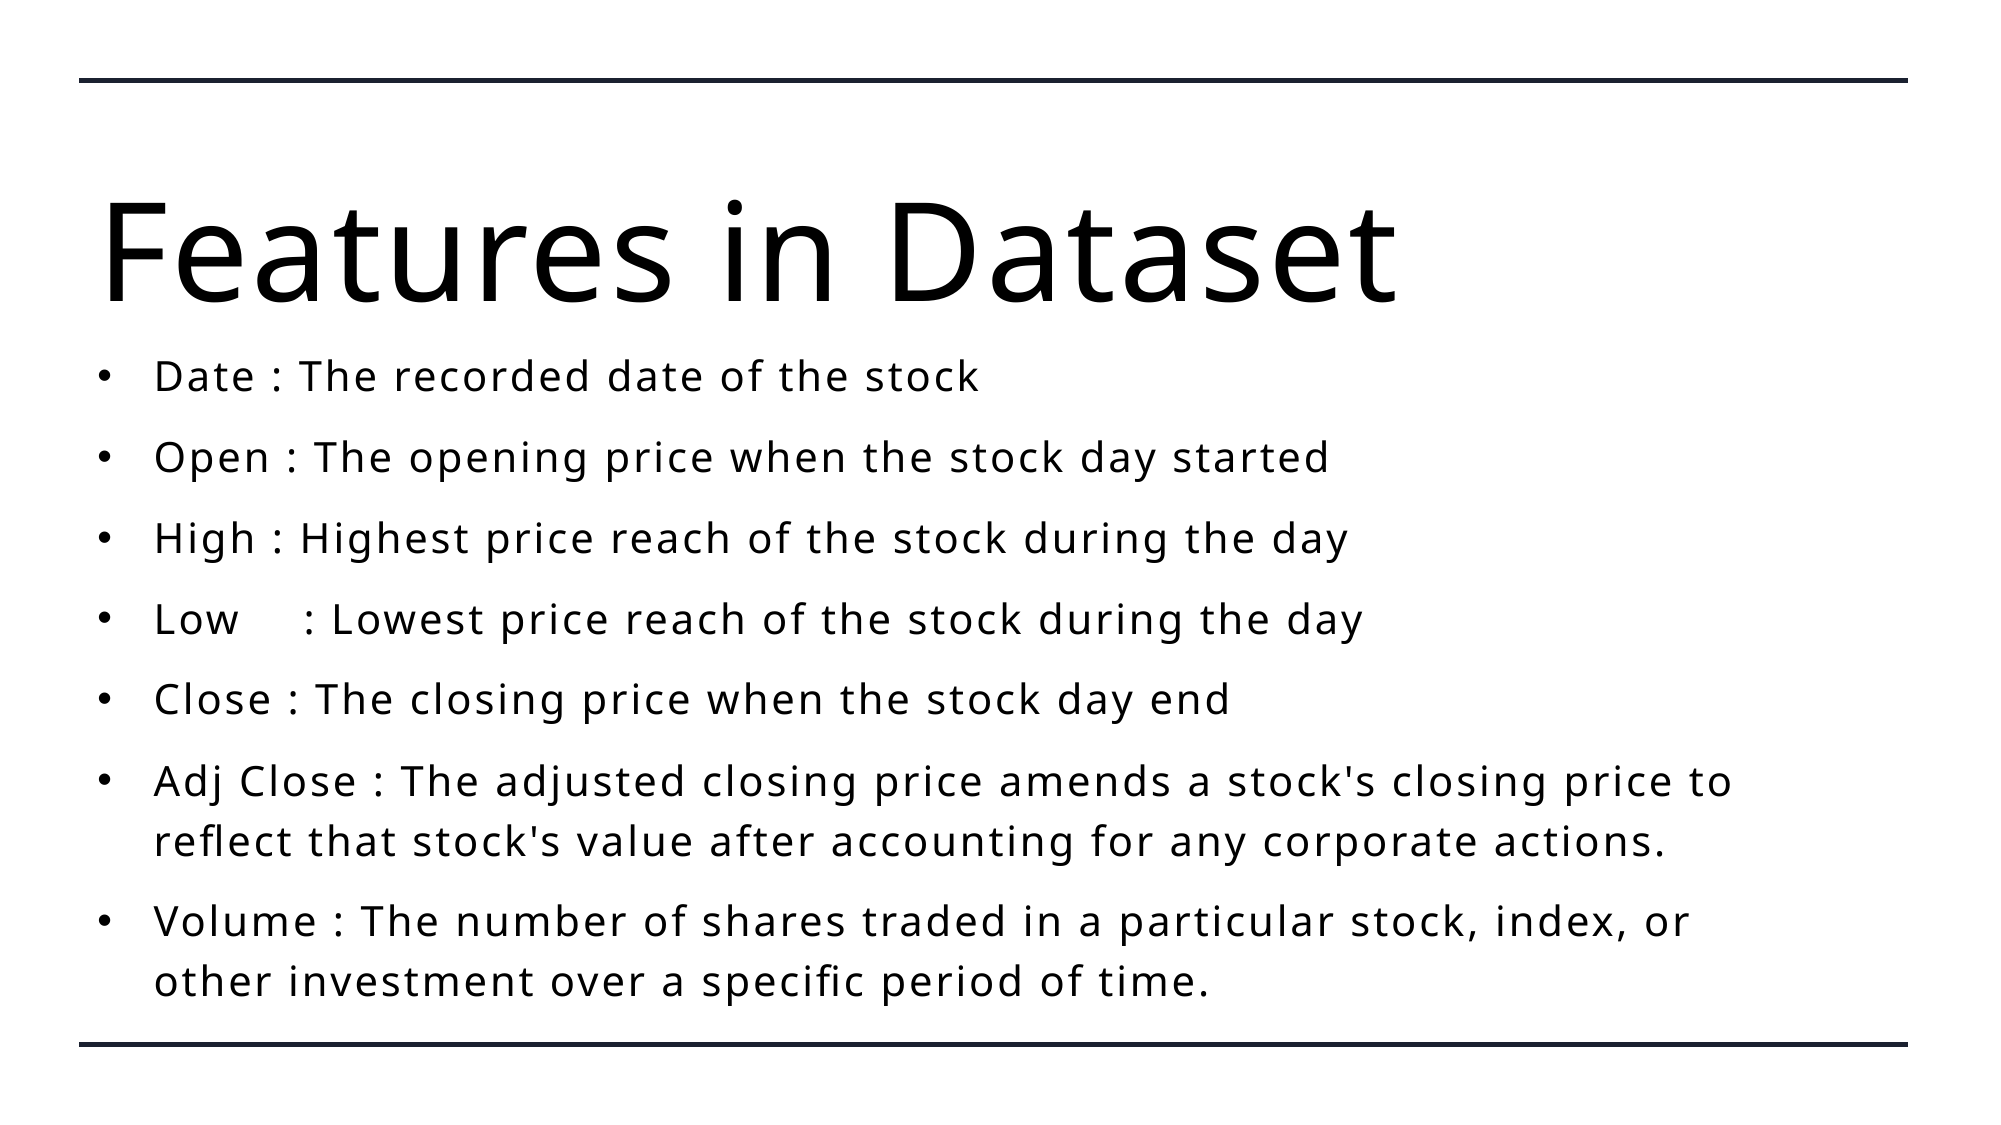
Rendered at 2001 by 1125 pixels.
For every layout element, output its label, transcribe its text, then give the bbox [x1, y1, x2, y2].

list Date : The recorded date of the stock Open : The opening price when the stock day started High : Highest price reach of the stock during the day Low : Lowest price reach of the stock during the day Close : The closing price when the stock day end Adj Close : The adjusted closing price amends a stock's closing price to reflect that stock's value after accounting for any corporate actions. Volume : The number of shares traded in a particular stock, index, or other investment over a specific period of time. [79, 322, 1803, 1025]
title Features in Dataset [79, 160, 1824, 300]
